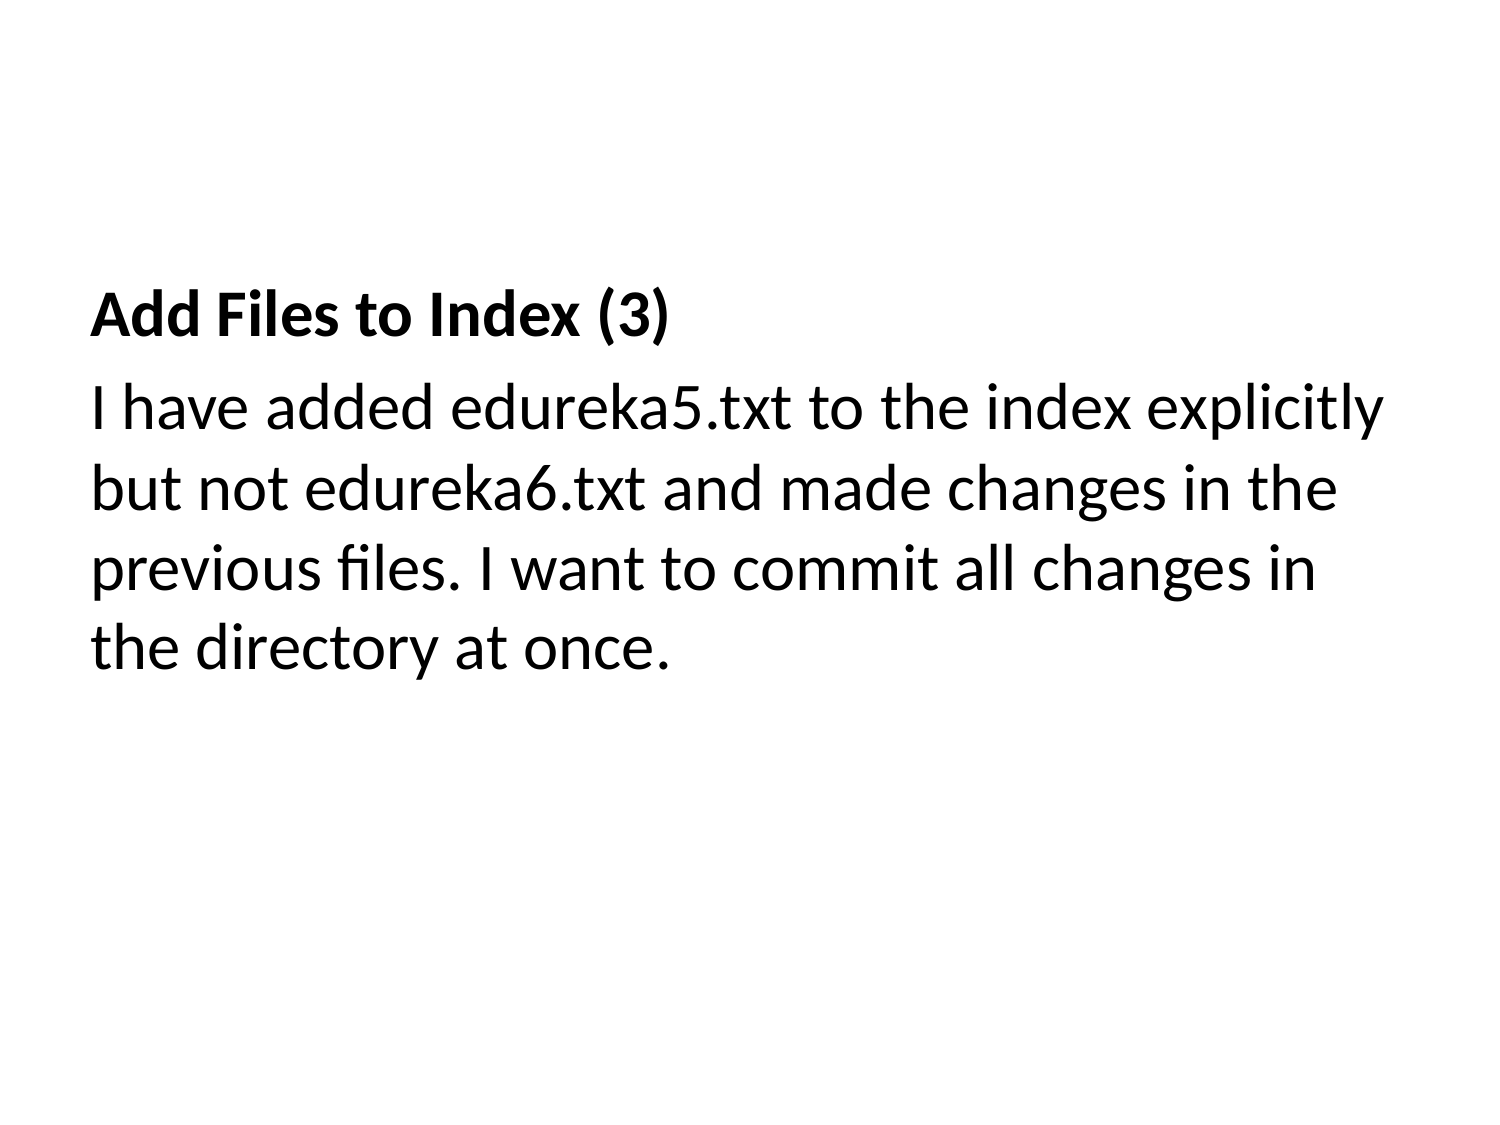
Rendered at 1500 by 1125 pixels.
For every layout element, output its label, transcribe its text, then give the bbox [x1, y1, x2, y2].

list Add Files to Index (3) I have added edureka5.txt to the index explicitly but not edureka6.txt and made changes in the previous files. I want to commit all changes in the directory at once. [75, 262, 1425, 1005]
